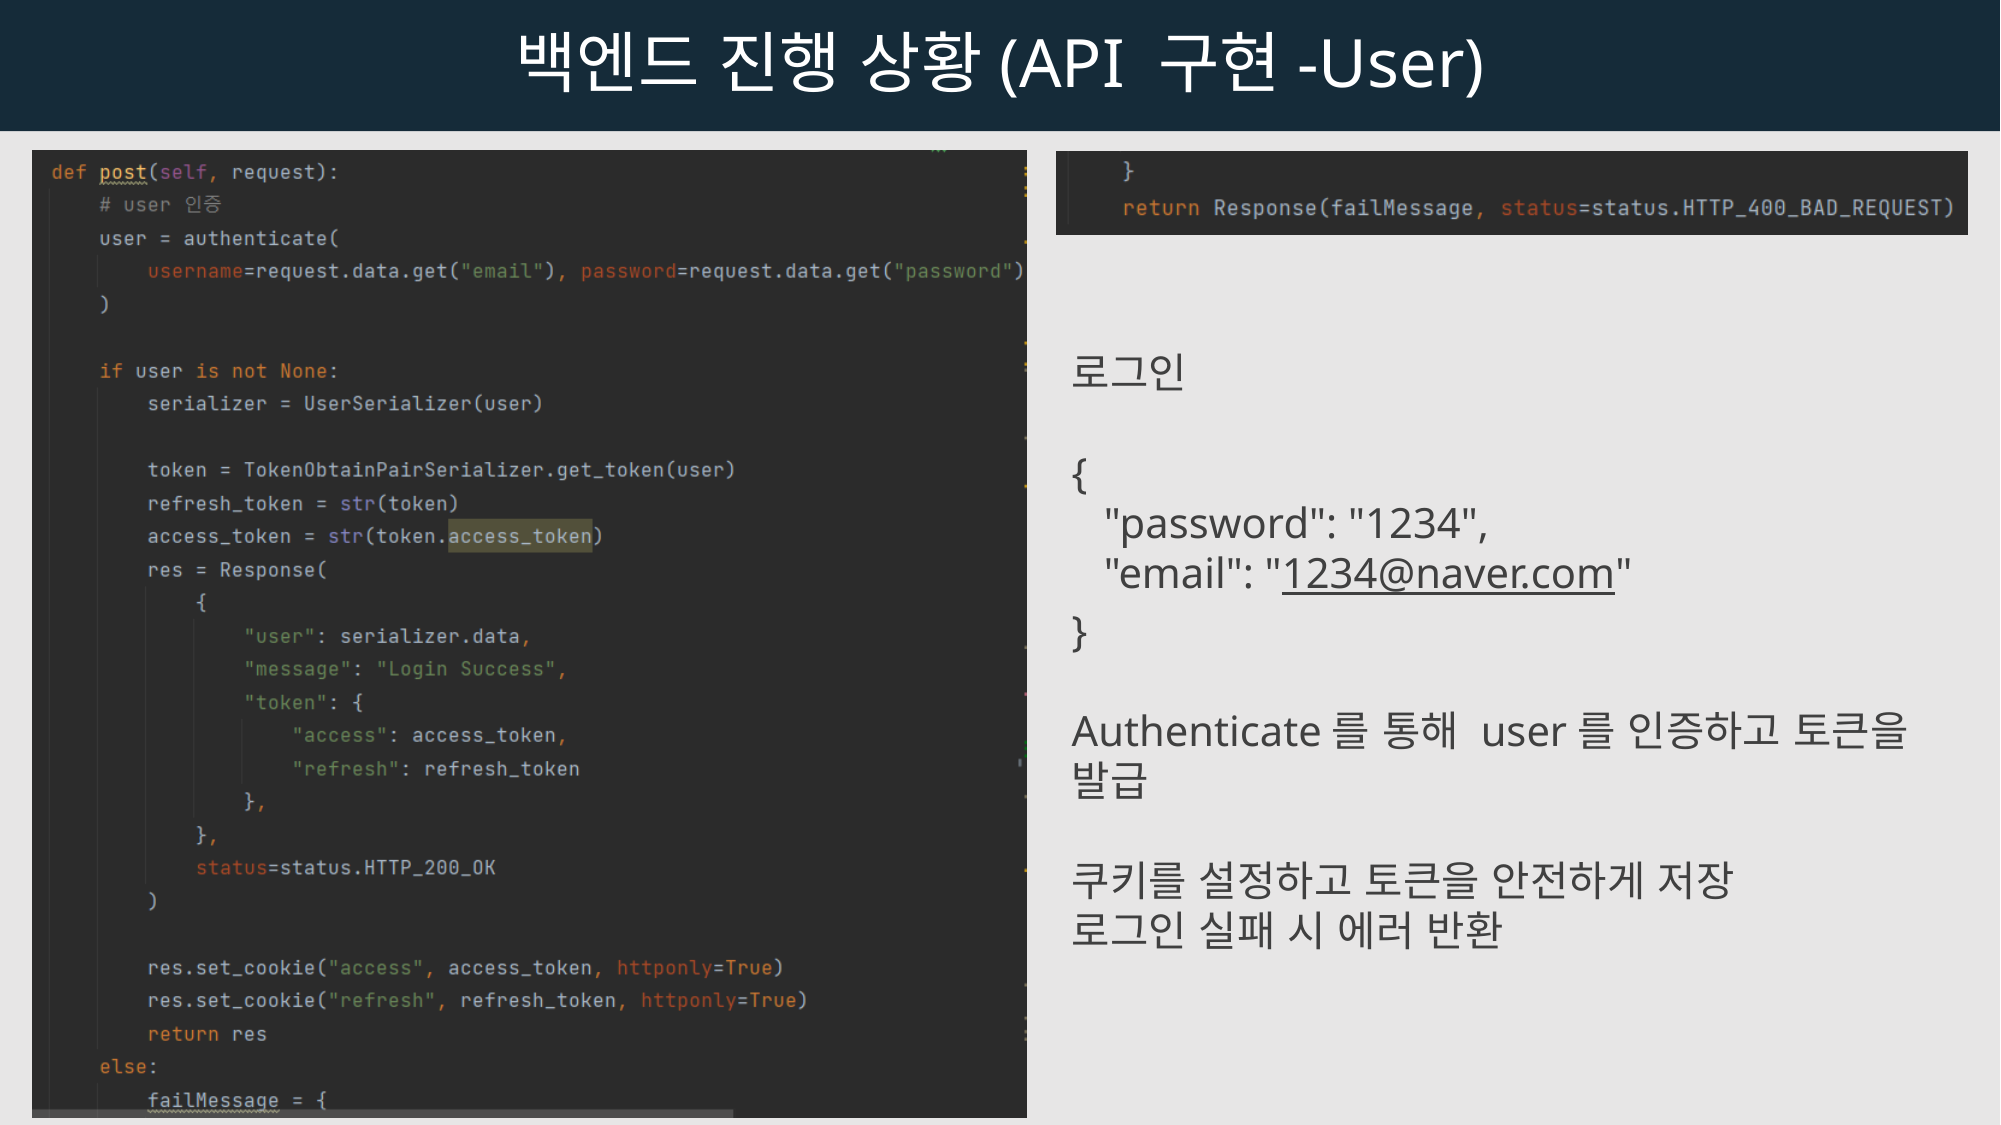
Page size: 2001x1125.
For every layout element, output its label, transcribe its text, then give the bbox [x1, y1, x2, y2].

text_box 로그인 { "password": "1234", "email": "1234@naver.com" } Authenticate를 통해 user를 인증하고 토큰을 발급 쿠키를 설정하고 토큰을 안전하게 저장 로그인 실패 시 에러 반환 [1056, 339, 2000, 1007]
text_box 백엔드 진행 상황(API 구현-User) [500, 13, 1500, 109]
picture [1056, 150, 1968, 235]
picture [31, 150, 1027, 1118]
text_box [0, 0, 2000, 132]
